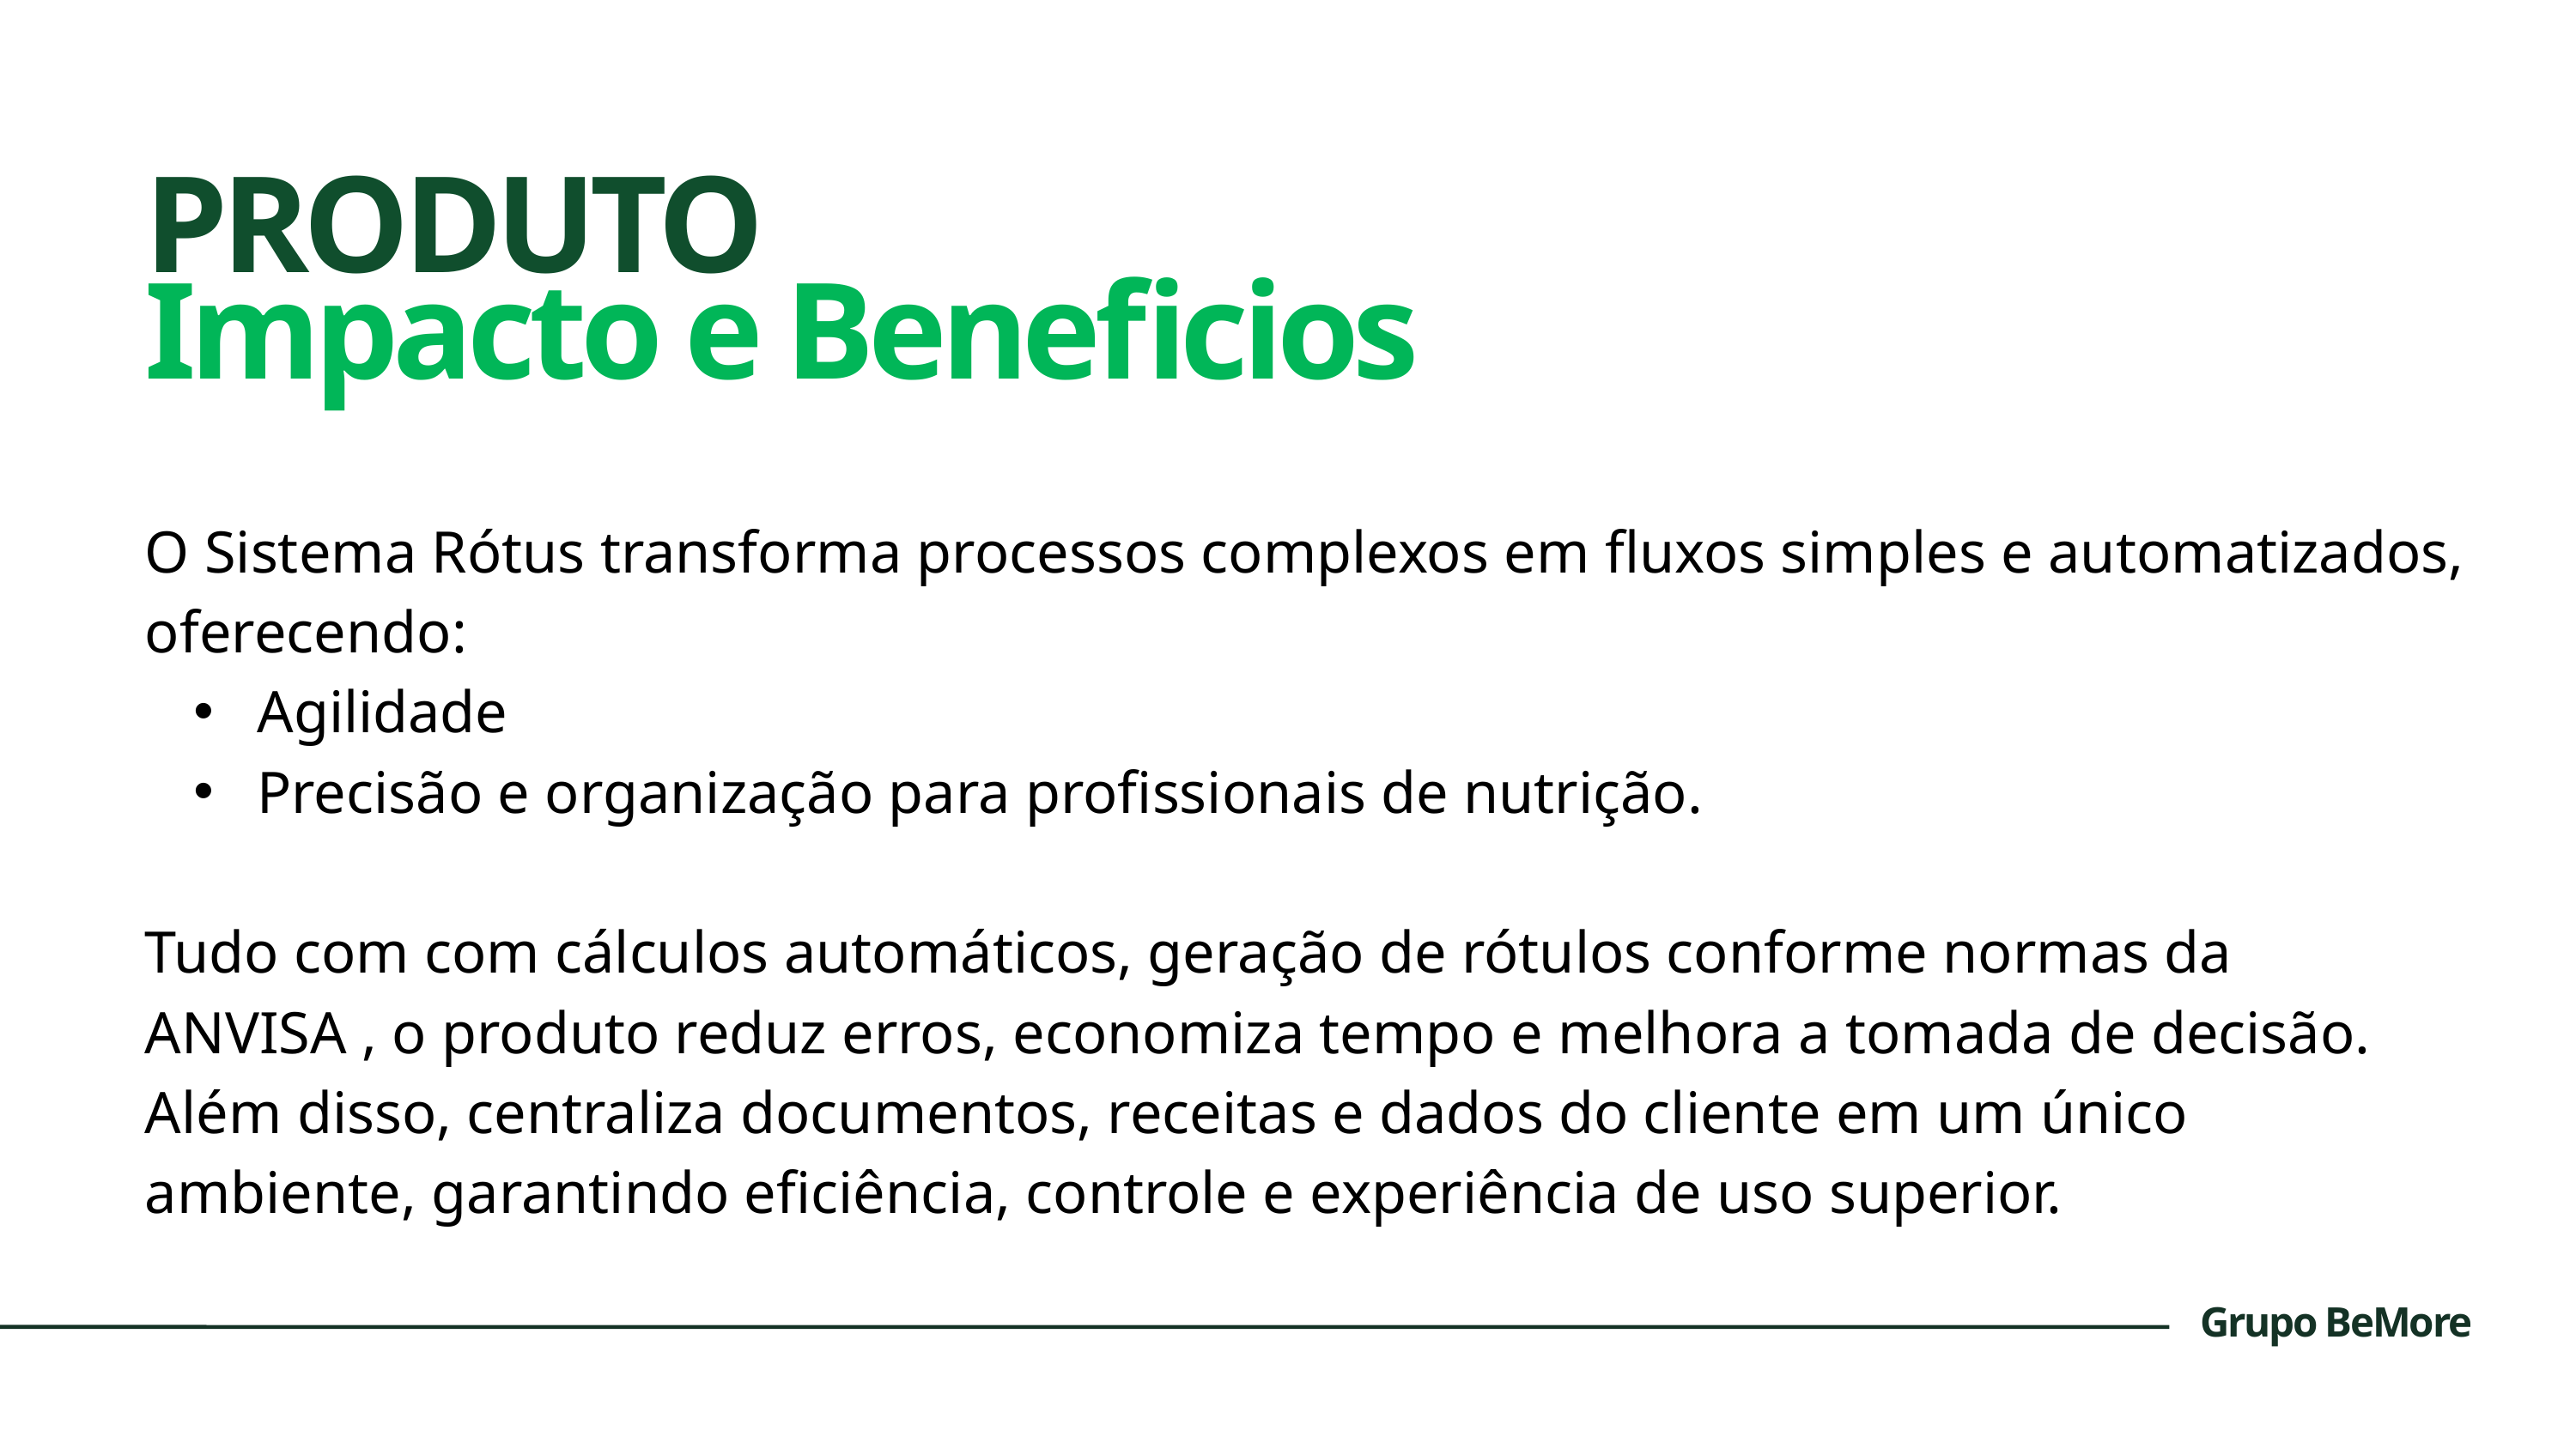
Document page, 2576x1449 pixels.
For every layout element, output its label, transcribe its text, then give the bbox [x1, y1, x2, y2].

text_box O Sistema Rótus transforma processos complexos em fluxos simples e automatizados, oferecendo: Agilidade Precisão e organização para profissionais de nutrição. Tudo com com cálculos automáticos, geração de rótulos conforme normas da ANVISA , o produto reduz erros, economiza tempo e melhora a tomada de decisão. Além disso, centraliza documentos, receitas e dados do cliente em um único ambiente, garantindo eficiência, controle e experiência de uso superior. [144, 504, 2473, 1226]
text_box Grupo BeMore [2075, 1288, 2473, 1345]
text_box Impacto e Beneficios [144, 300, 1996, 406]
text_box PRODUTO [144, 112, 1996, 300]
